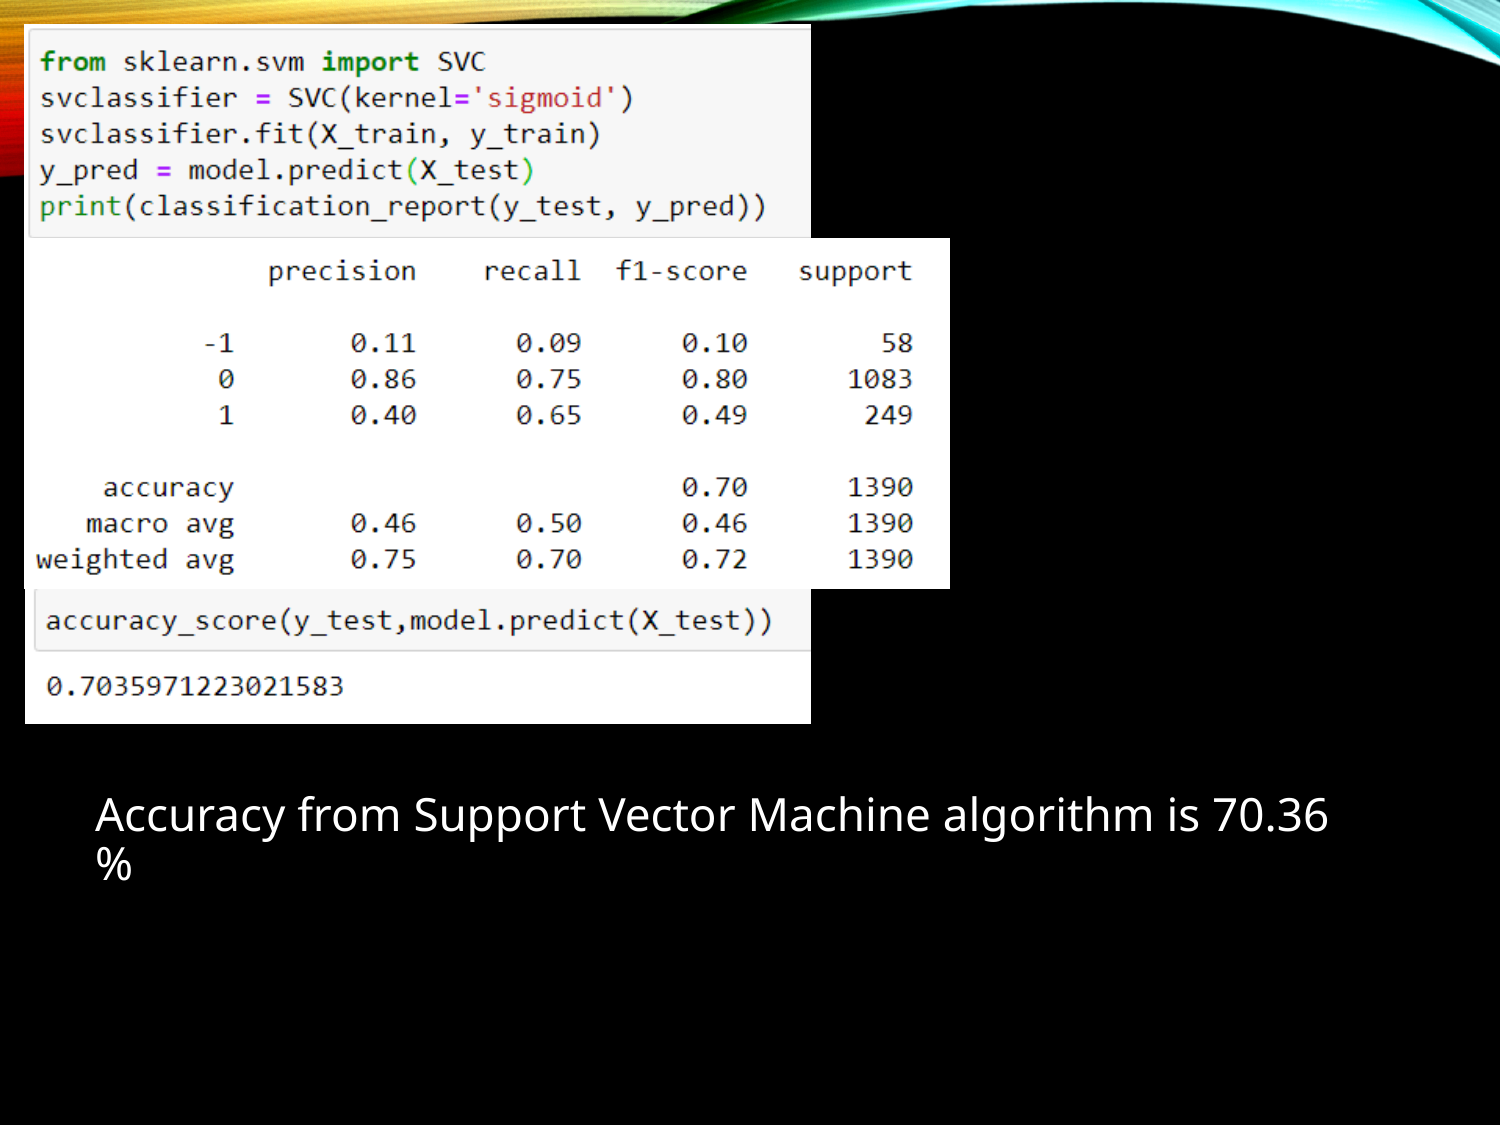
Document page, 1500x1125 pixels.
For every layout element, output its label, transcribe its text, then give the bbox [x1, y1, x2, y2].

list Accuracy from Support Vector Machine algorithm is 70.36 % [79, 784, 1385, 876]
picture [0, 0, 1500, 724]
